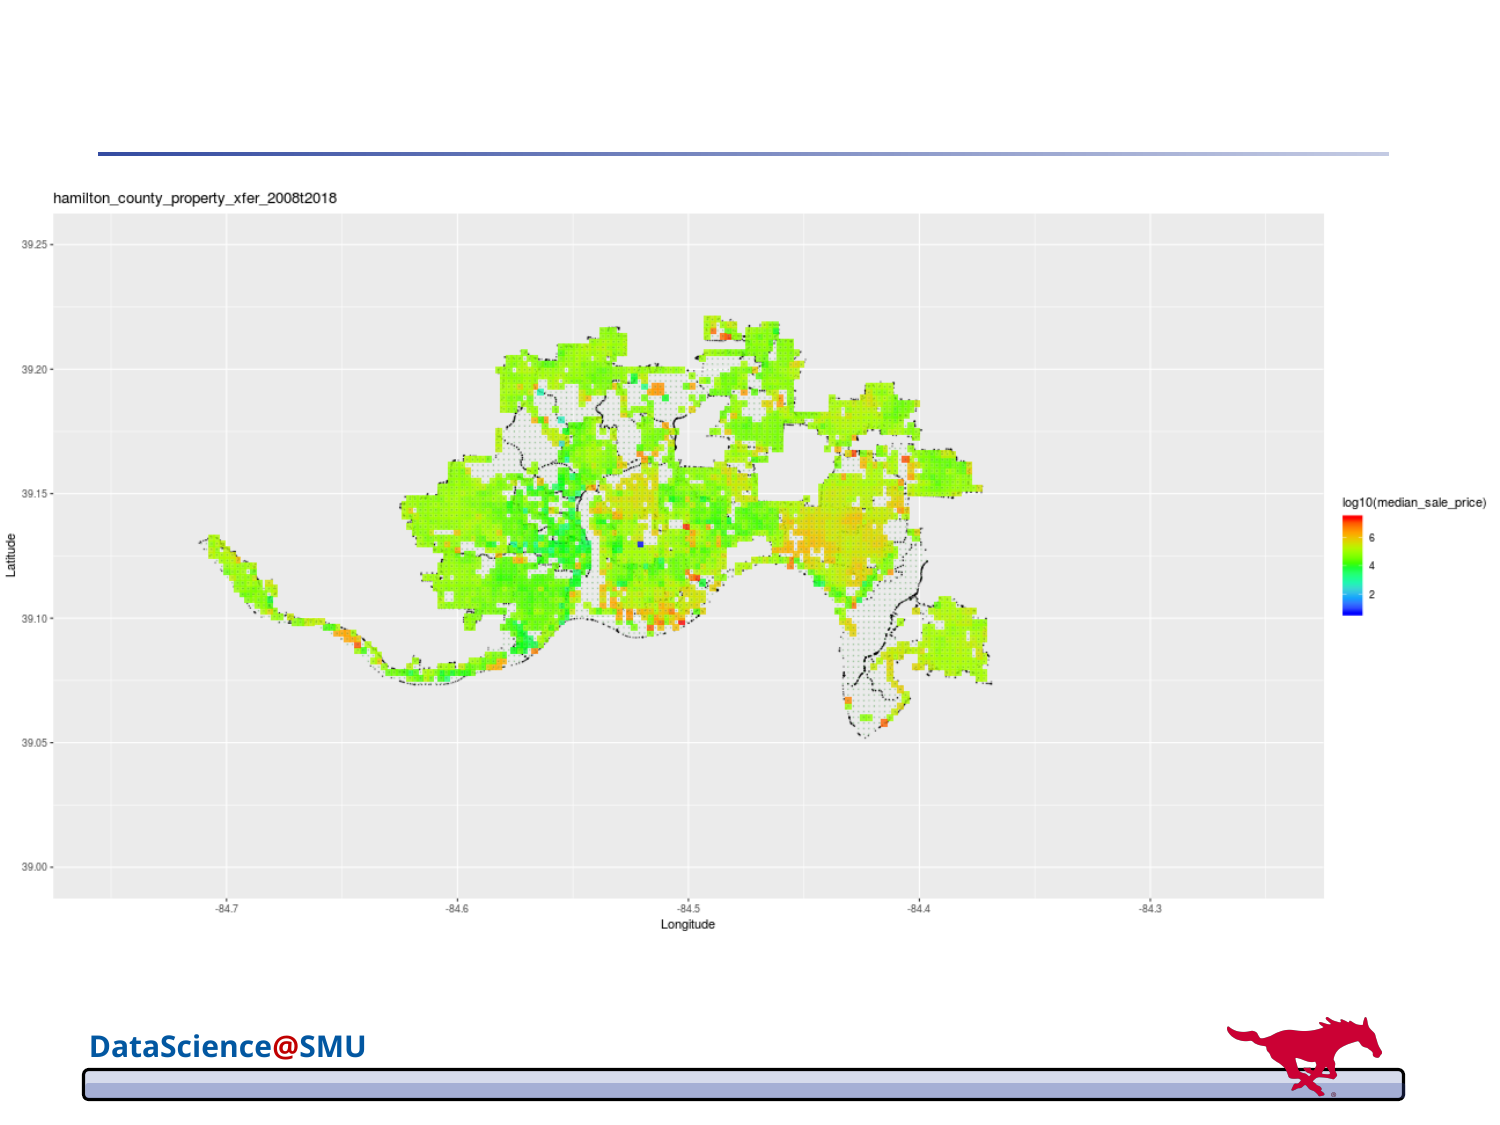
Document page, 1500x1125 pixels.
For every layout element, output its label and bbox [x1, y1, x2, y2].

picture [1227, 1017, 1382, 1097]
picture [0, 187, 1500, 938]
